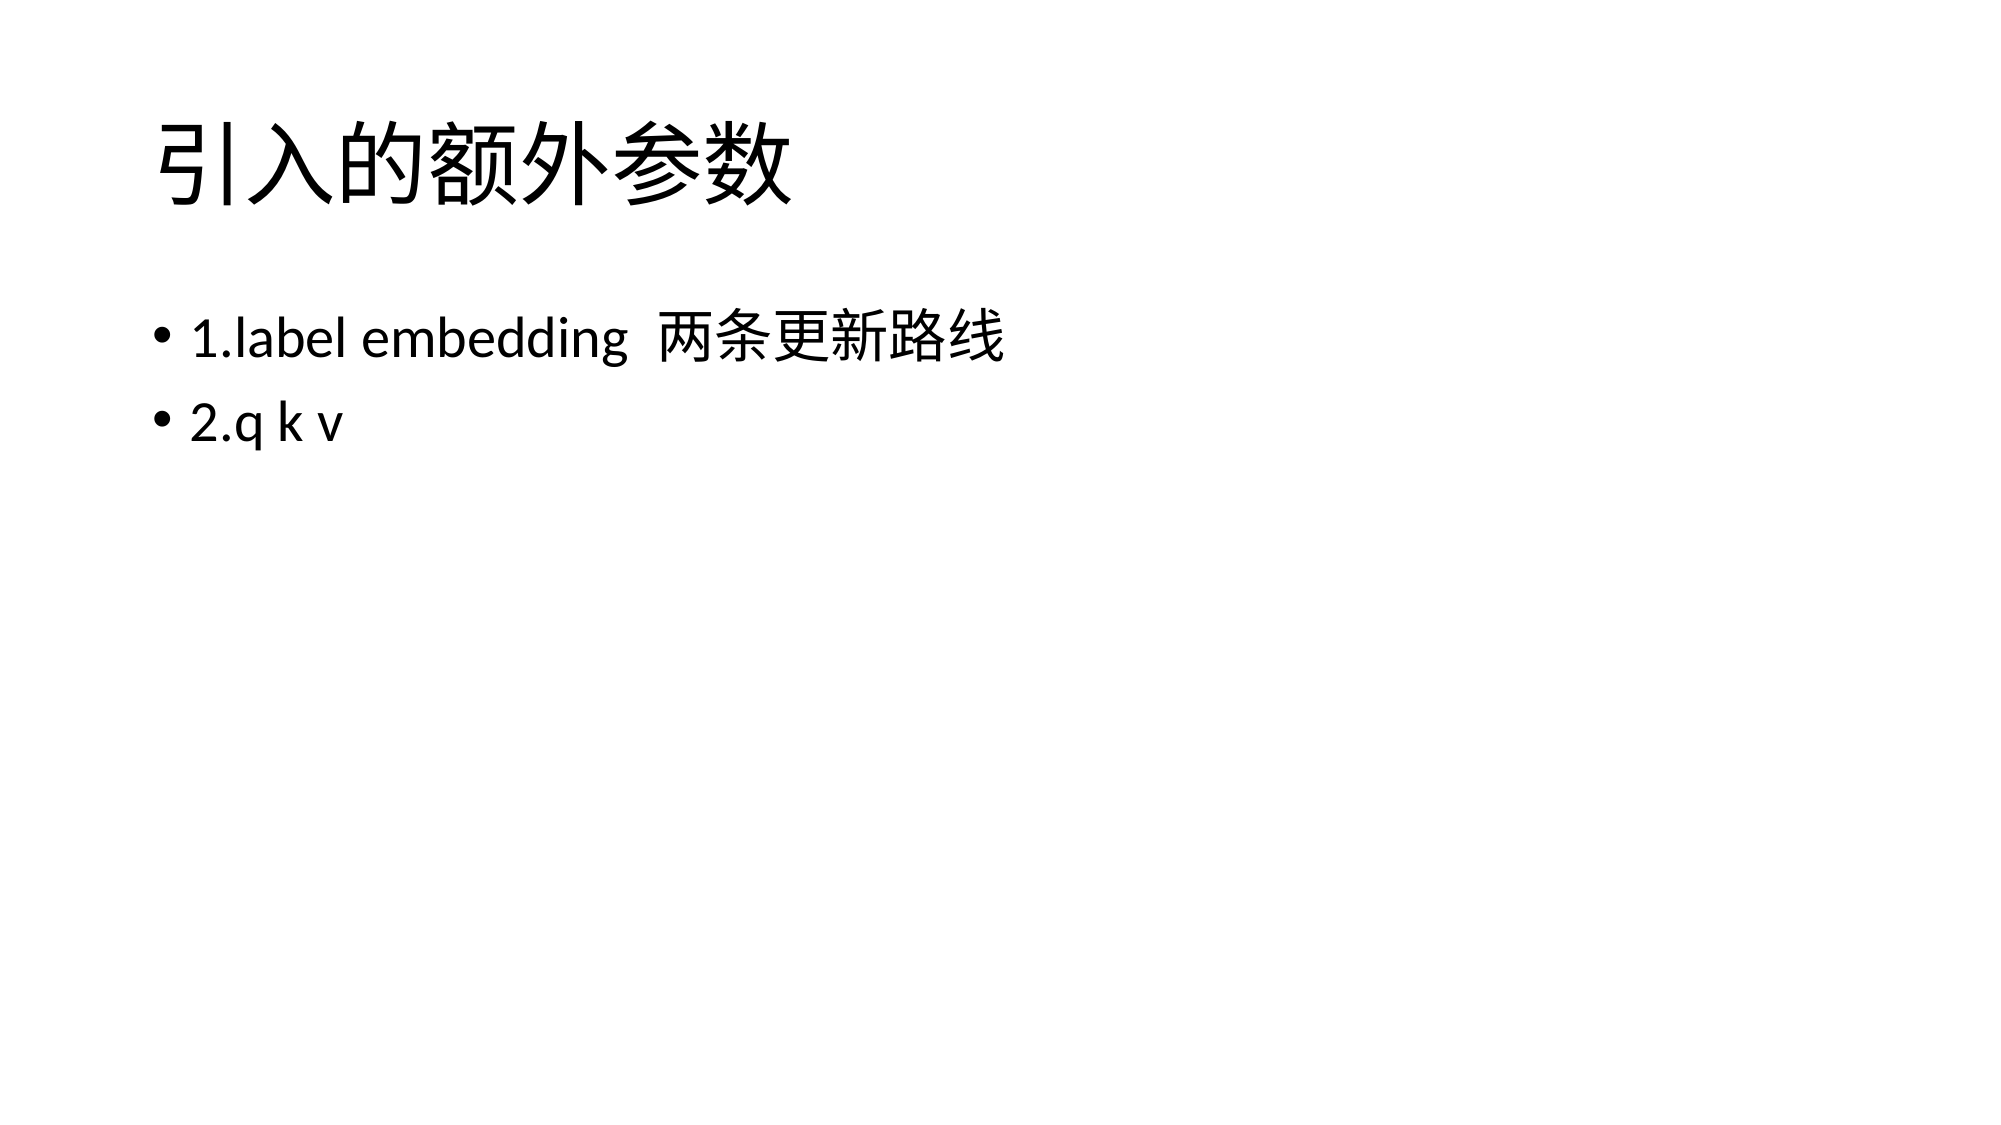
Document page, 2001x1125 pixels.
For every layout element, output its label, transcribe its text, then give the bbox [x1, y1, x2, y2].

list 1.label embedding 两条更新路线 2.q k v [137, 299, 1863, 1014]
title 引入的额外参数 [137, 59, 1863, 278]
